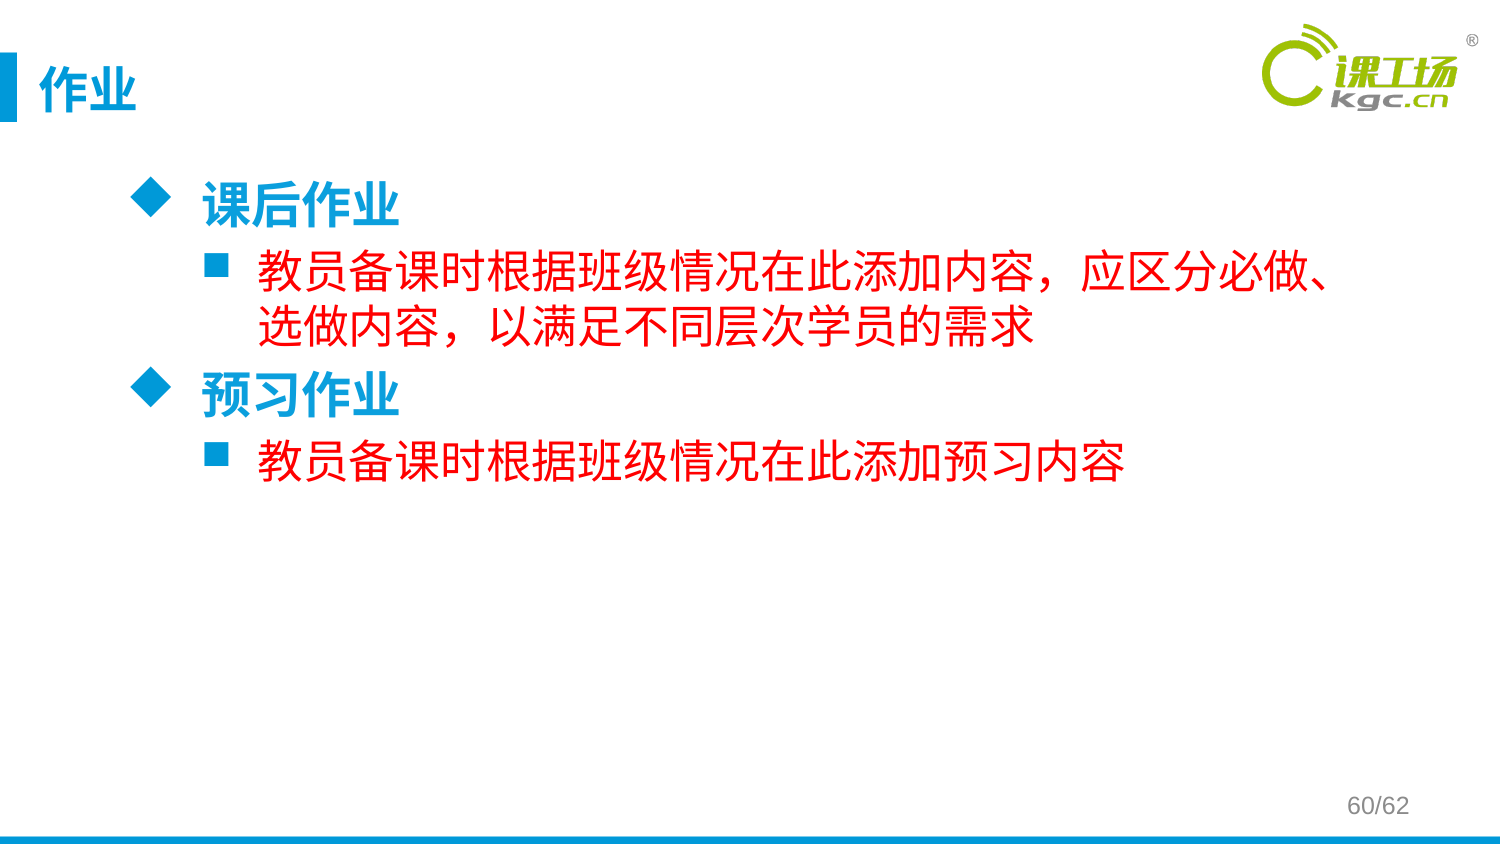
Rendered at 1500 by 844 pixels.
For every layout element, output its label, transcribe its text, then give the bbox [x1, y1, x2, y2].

picture [0, 0, 1500, 836]
title 作业 [37, 33, 1390, 151]
slide_number 60/62 [1074, 782, 1425, 828]
list 课后作业 教员备课时根据班级情况在此添加内容，应区分必做、选做内容，以满足不同层次学员的需求 预习作业 教员备课时根据班级情况在此添加预习内容 [110, 166, 1385, 724]
